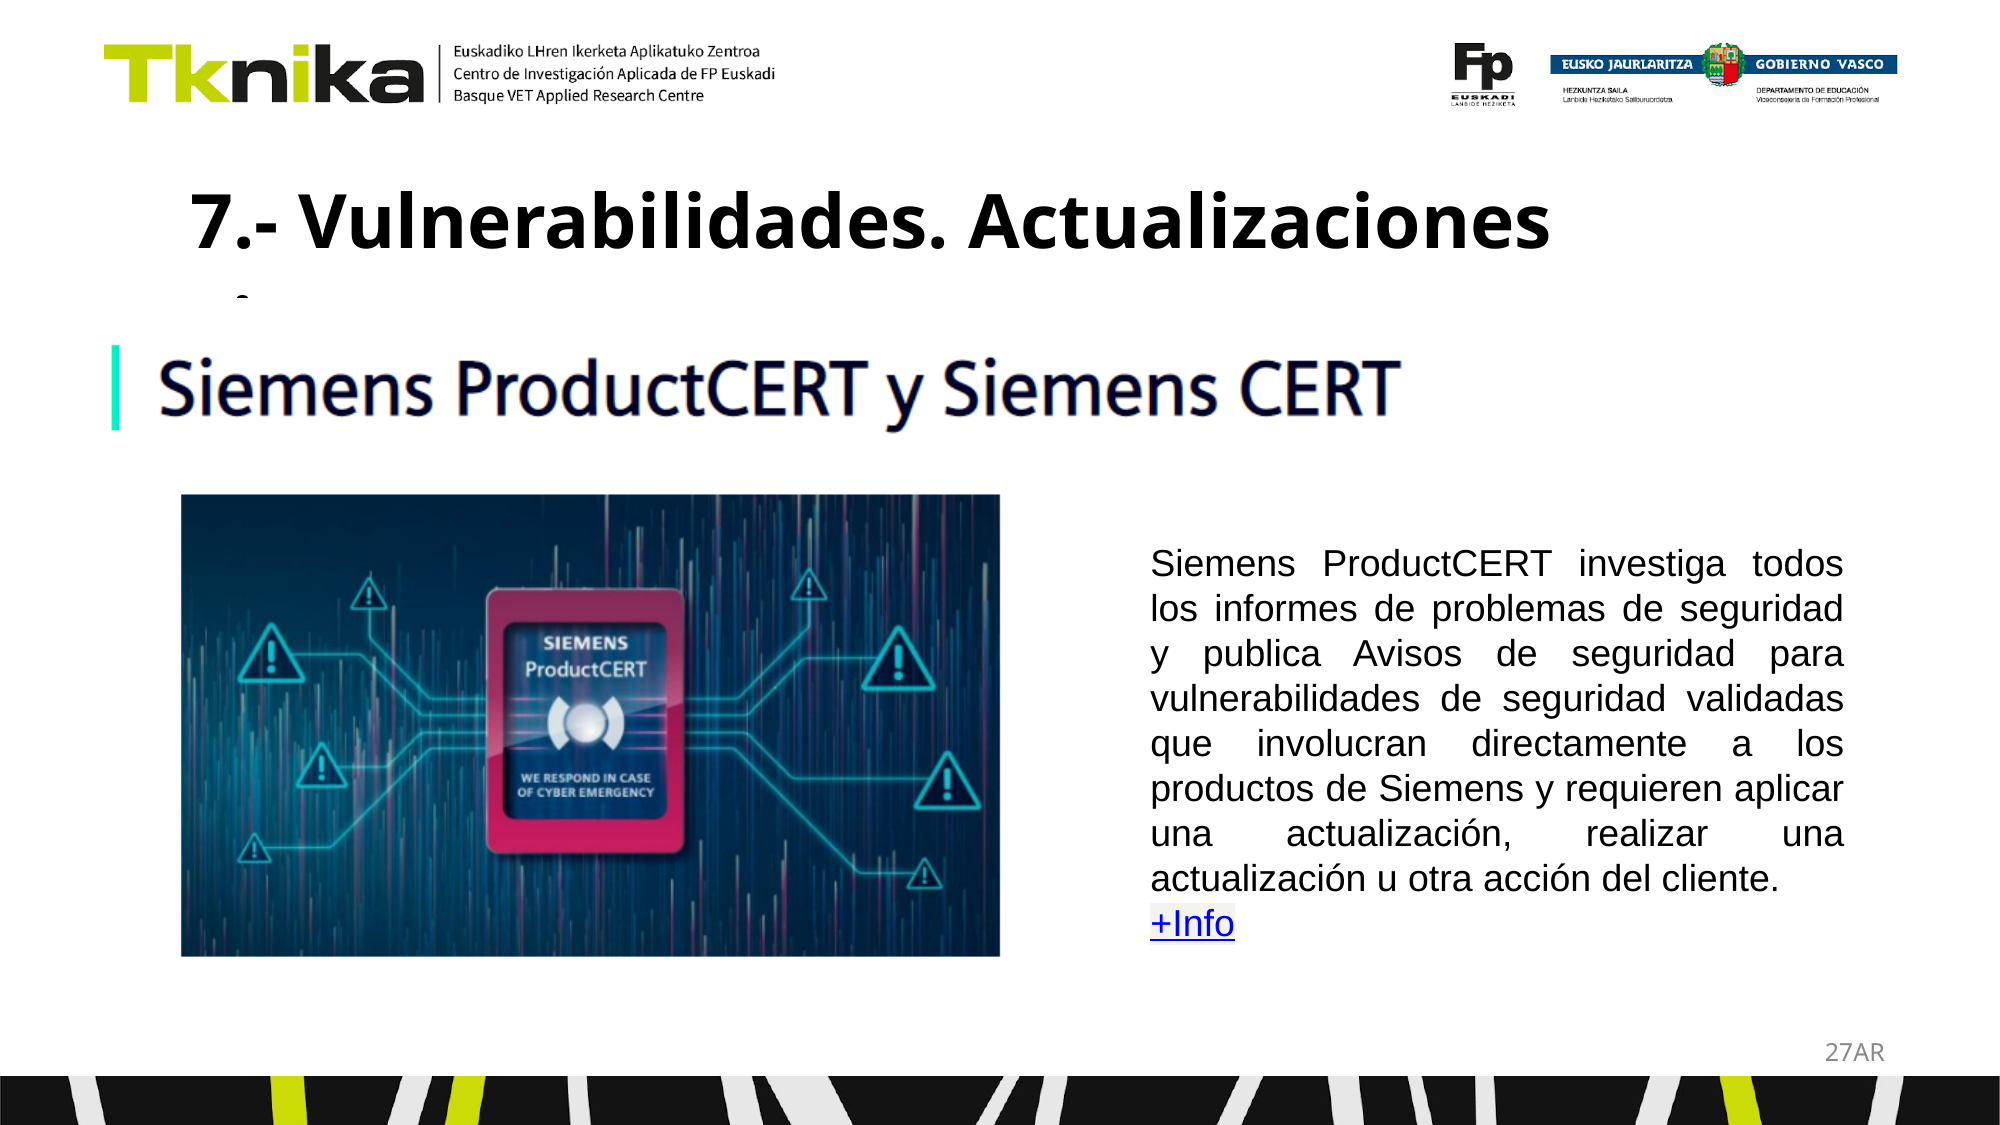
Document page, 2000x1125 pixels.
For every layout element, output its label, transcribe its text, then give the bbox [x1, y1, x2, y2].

picture [64, 298, 1444, 974]
slide_number ‹#›AR [1433, 1023, 1900, 1084]
text_box 7.- Vulnerabilidades. Actualizaciones Firmware. [175, 145, 1938, 382]
text_box Siemens ProductCERT investiga todos los informes de problemas de seguridad y publica Avisos de seguridad para vulnerabilidades de seguridad validadas que involucran directamente a los productos de Siemens y requieren aplicar una actualización, realizar una actualización u otra acción del cliente. +Info [1135, 524, 1860, 960]
picture [102, 42, 1898, 106]
picture [0, 1076, 2000, 1125]
